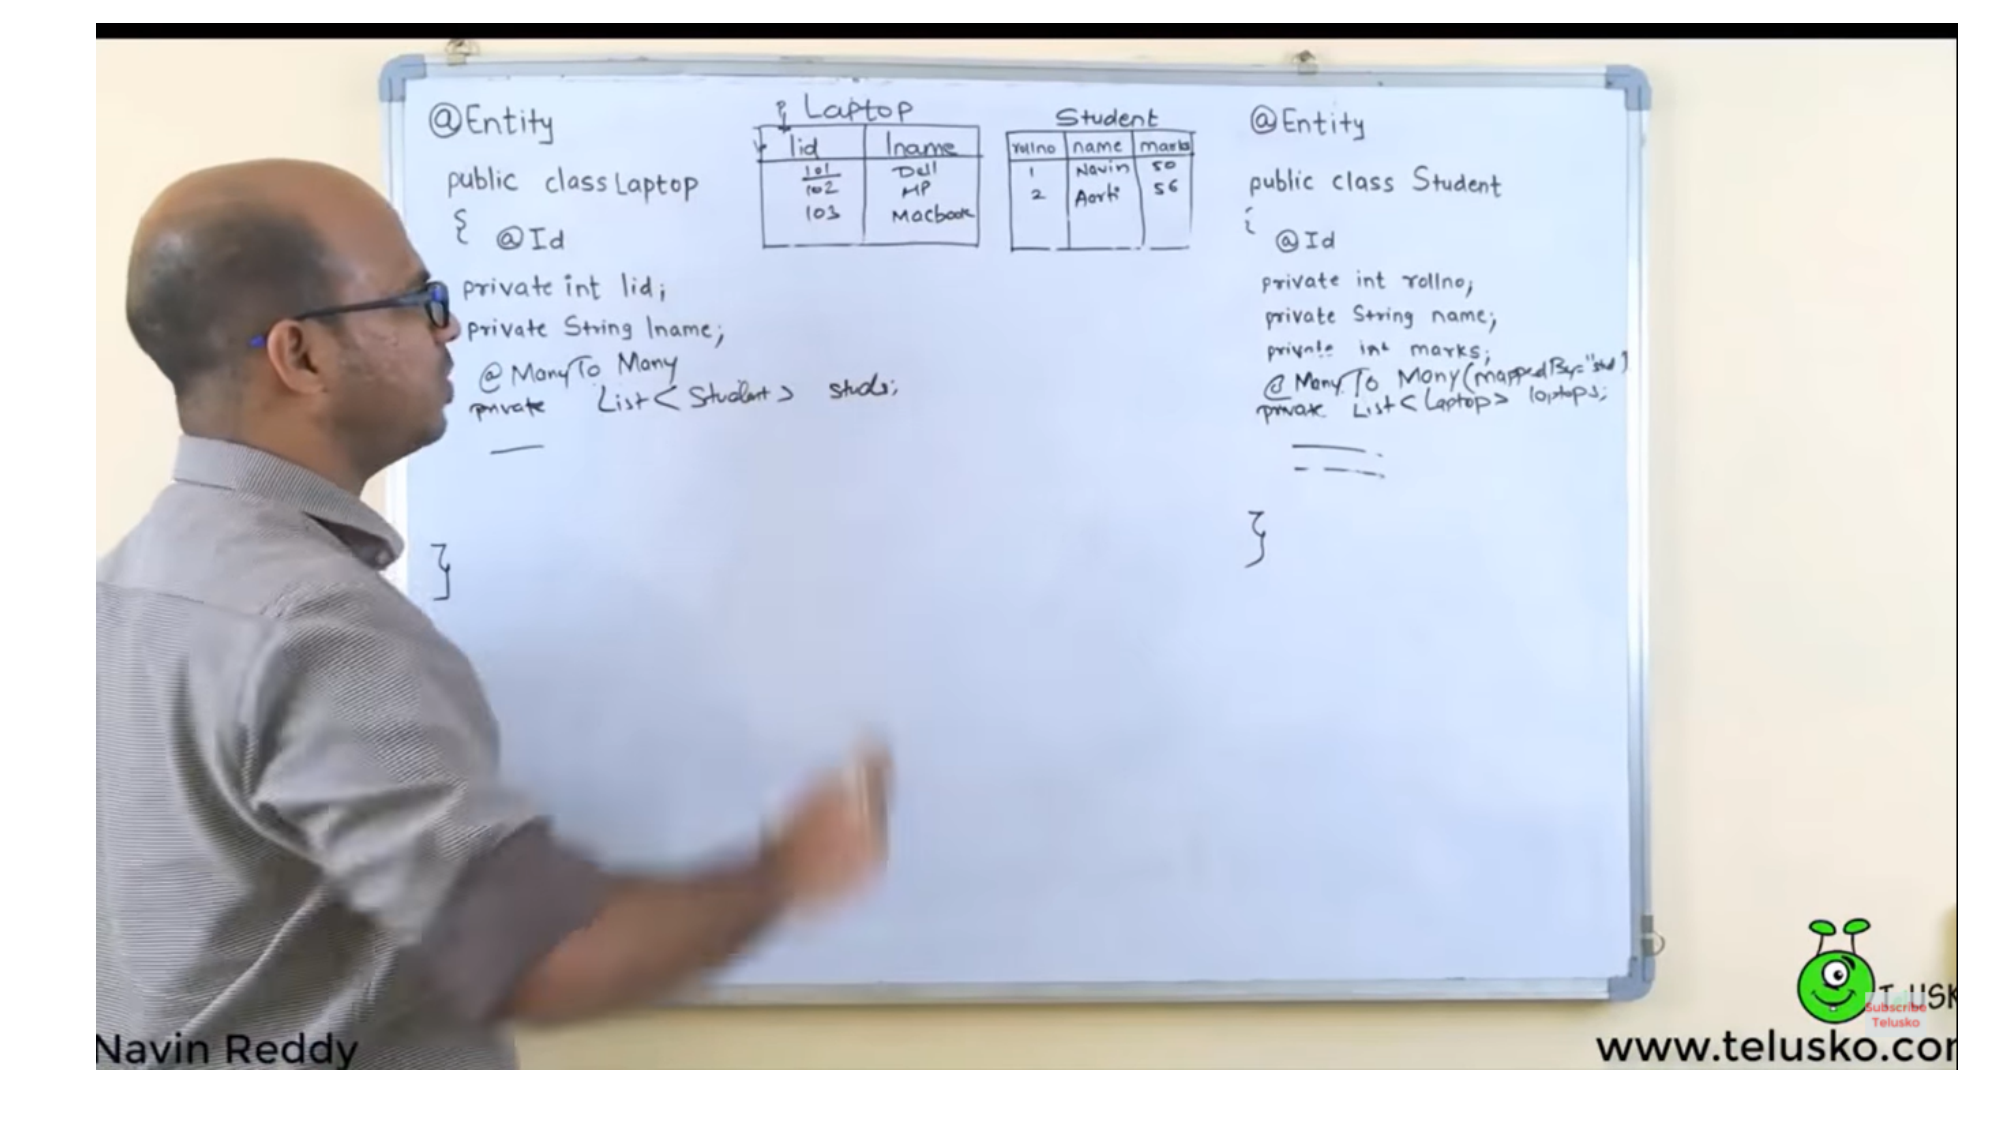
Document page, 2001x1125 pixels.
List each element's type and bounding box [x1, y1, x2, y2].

picture [96, 23, 1958, 1070]
